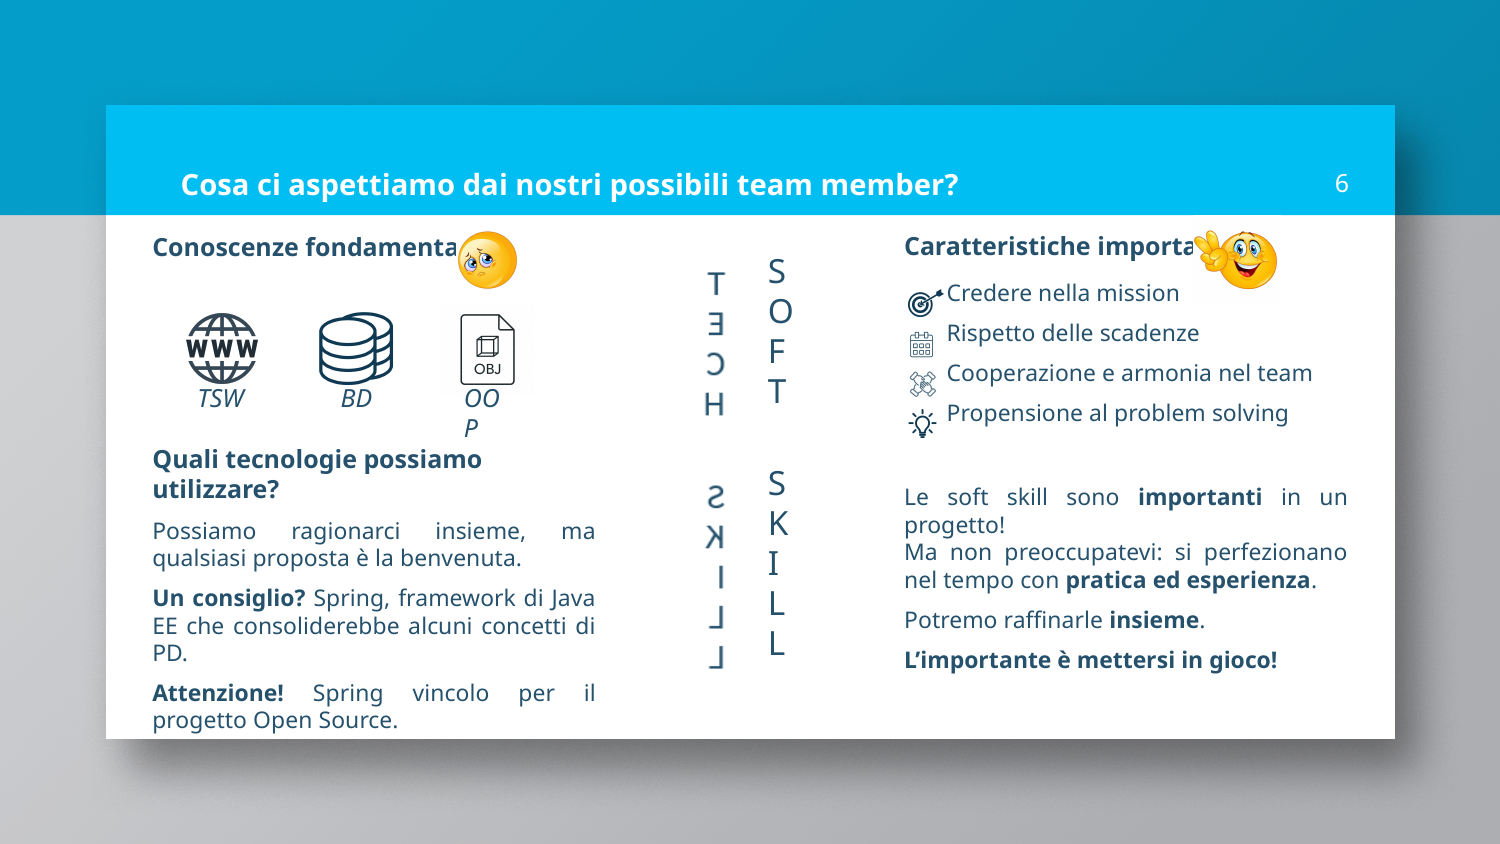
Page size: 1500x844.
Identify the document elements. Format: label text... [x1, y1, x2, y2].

picture [456, 230, 519, 291]
list Conoscenze fondamentali Quali tecnologie possiamo utilizzare? Possiamo ragionarci insieme, ma qualsiasi proposta è la benvenuta. Un consiglio? Spring, framework di Java EE che consoliderebbe alcuni concetti di PD. Attenzione! Spring vincolo per il progetto Open Source. [137, 216, 612, 734]
text_box Caratteristiche importanti Le soft skill sono importanti in un progetto! Ma non preoccupatevi: si perfezionano nel tempo con pratica ed esperienza. Potremo raffinarle insieme. L’importante è mettersi in gioco! [889, 215, 1364, 733]
picture [908, 289, 945, 317]
picture [186, 313, 258, 385]
picture [1193, 216, 1281, 304]
text_box TSW [165, 367, 277, 448]
text_box BD [309, 367, 402, 448]
picture [315, 308, 397, 390]
picture [908, 409, 937, 438]
picture [440, 302, 534, 396]
slide_number 6 [1273, 106, 1364, 215]
picture [907, 330, 936, 359]
text_box OOP [432, 367, 525, 448]
text_box SOFT SKILL [752, 235, 800, 745]
picture [907, 369, 939, 399]
picture [0, 216, 1500, 844]
title Cosa ci aspettiamo dai nostri possibili team member? [165, 106, 1273, 217]
text_box Credere nella mission Rispetto delle scadenze Cooperazione e armonia nel team Propensione al problem solving [931, 263, 1378, 448]
